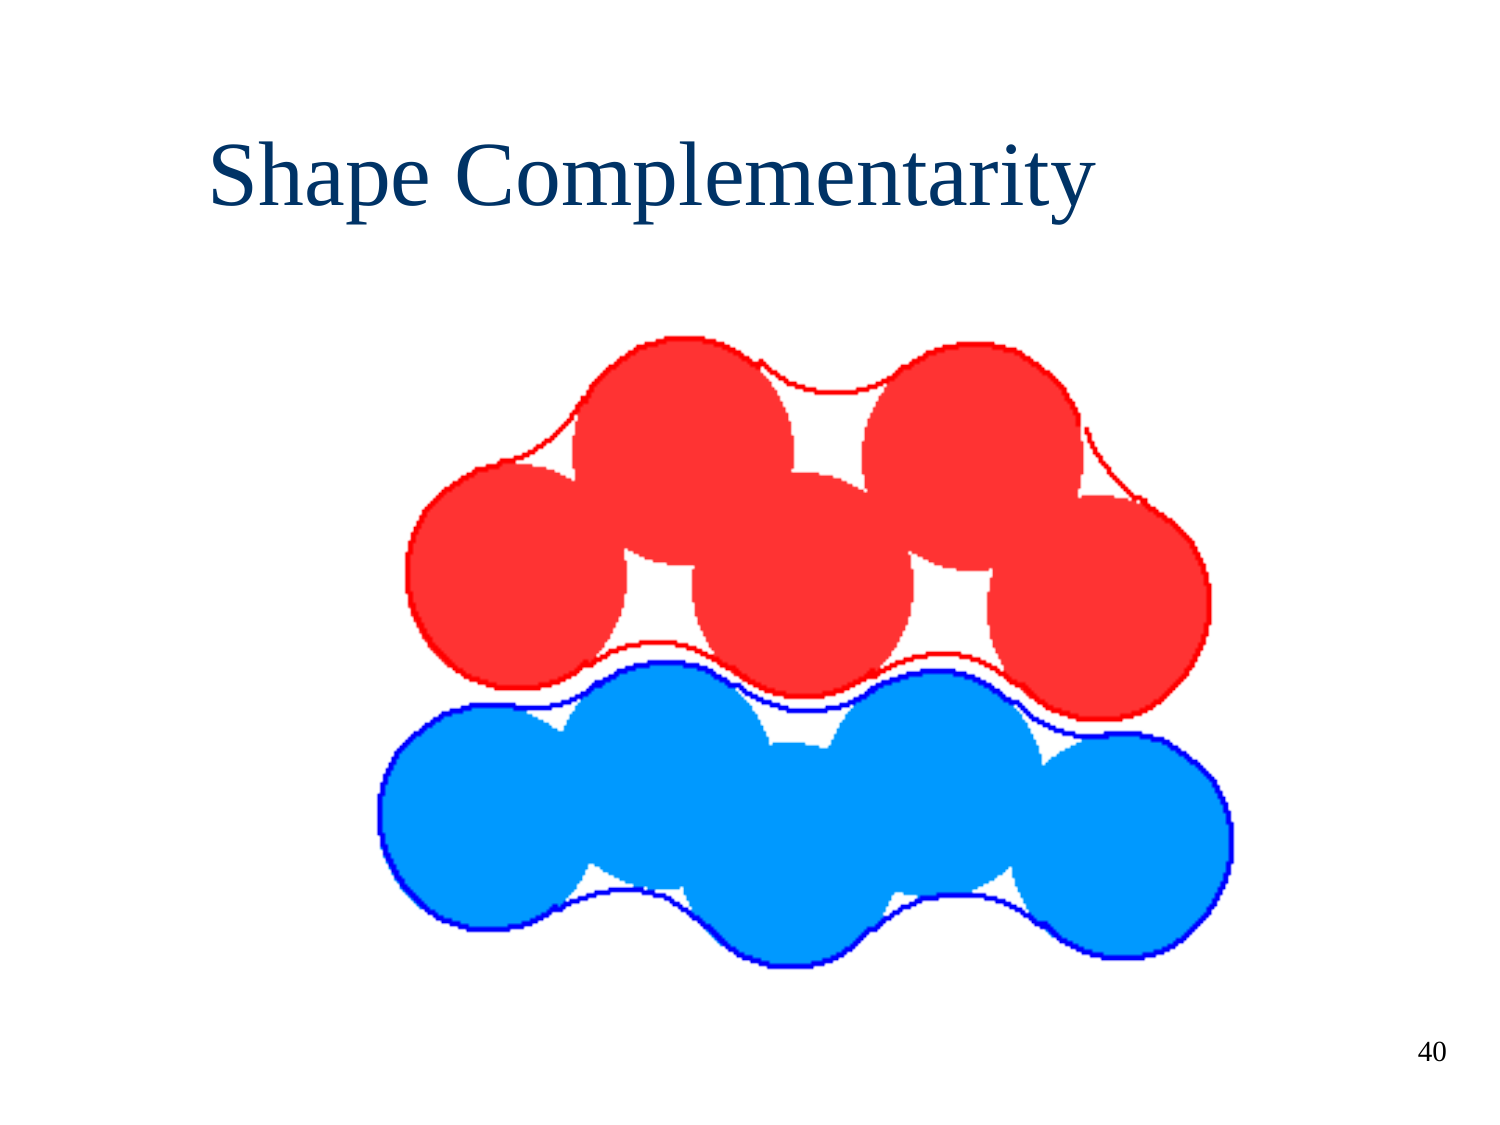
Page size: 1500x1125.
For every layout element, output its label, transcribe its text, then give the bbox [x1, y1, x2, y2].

slide_number 40 [1149, 1025, 1463, 1100]
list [374, 274, 1238, 1013]
title Shape Complementarity [192, 75, 1468, 263]
